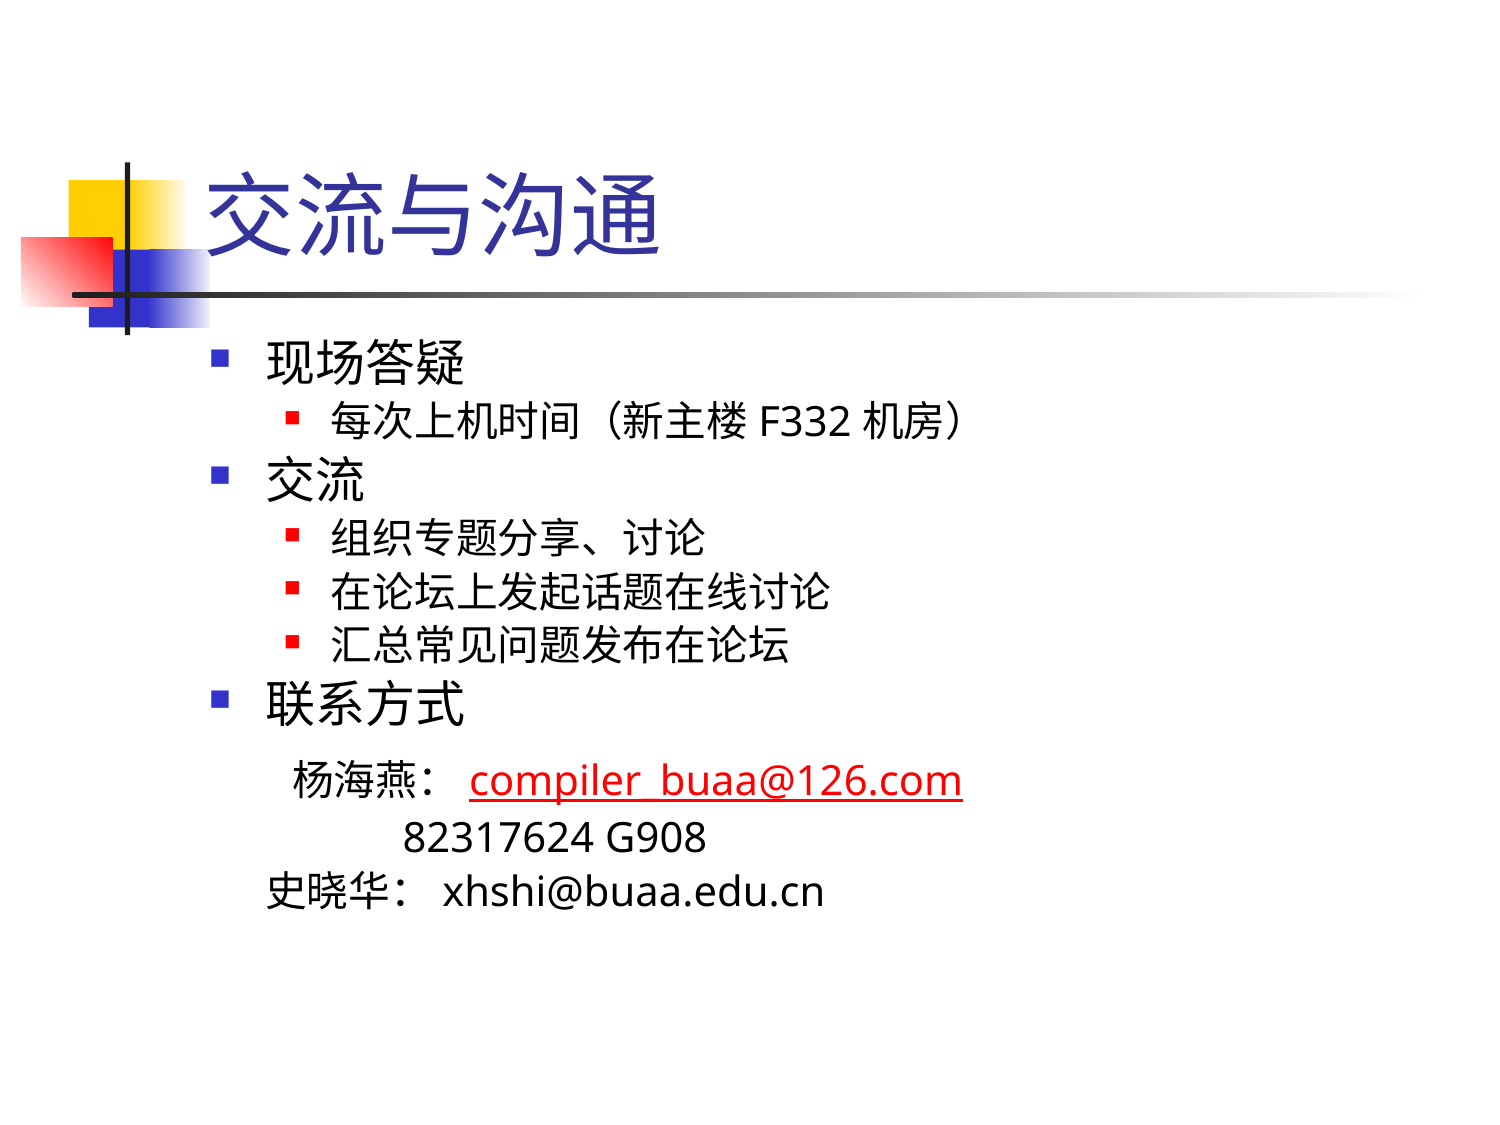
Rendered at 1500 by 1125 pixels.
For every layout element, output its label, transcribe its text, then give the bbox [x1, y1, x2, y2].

title 交流与沟通 [188, 34, 1468, 276]
list 现场答疑 每次上机时间（新主楼F332机房） 交流 组织专题分享、讨论 在论坛上发起话题在线讨论 汇总常见问题发布在论坛 联系方式 杨海燕：compiler_buaa@126.com 82317624 G908 史晓华：xhshi@buaa.edu.cn [193, 330, 1470, 1048]
